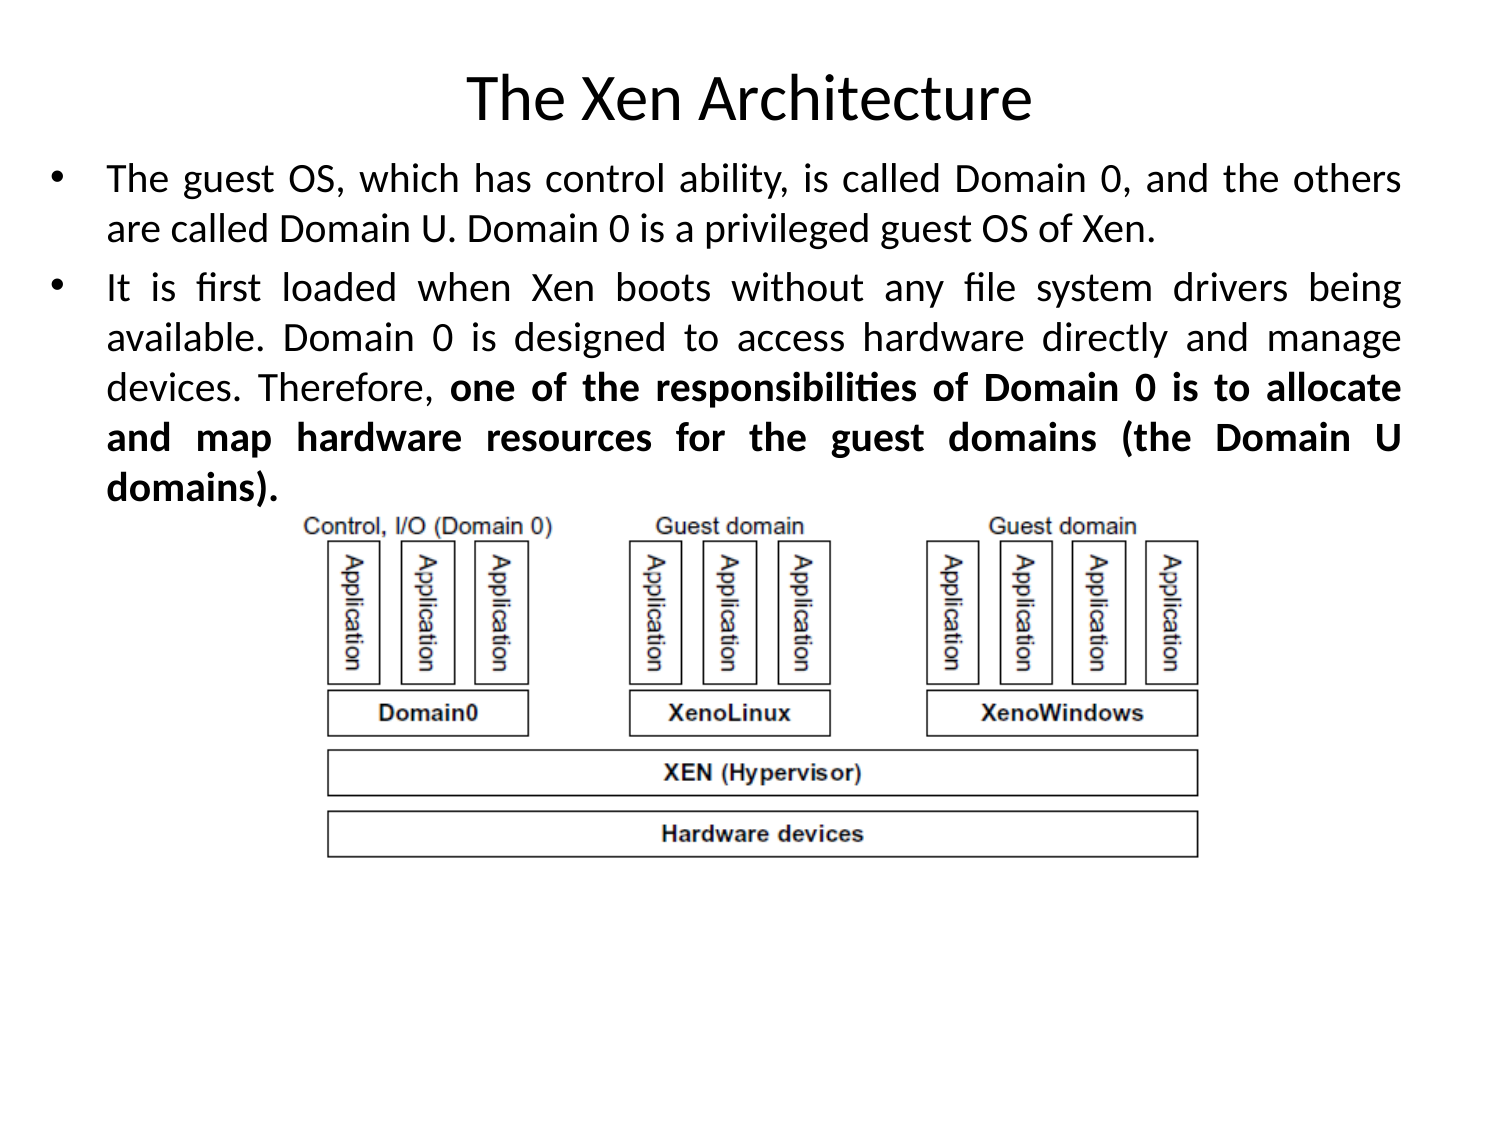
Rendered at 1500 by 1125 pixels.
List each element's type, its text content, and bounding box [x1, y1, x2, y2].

title The Xen Architecture [75, 0, 1425, 188]
picture [290, 503, 1219, 872]
list The guest OS, which has control ability, is called Domain 0, and the others are called Domain U. Domain 0 is a privileged guest OS of Xen. It is first loaded when Xen boots without any file system drivers being available. Domain 0 is designed to access hardware directly and manage devices. Therefore, one of the responsibilities of Domain 0 is to allocate and map hardware resources for the guest domains (the Domain U domains). [35, 143, 1418, 961]
